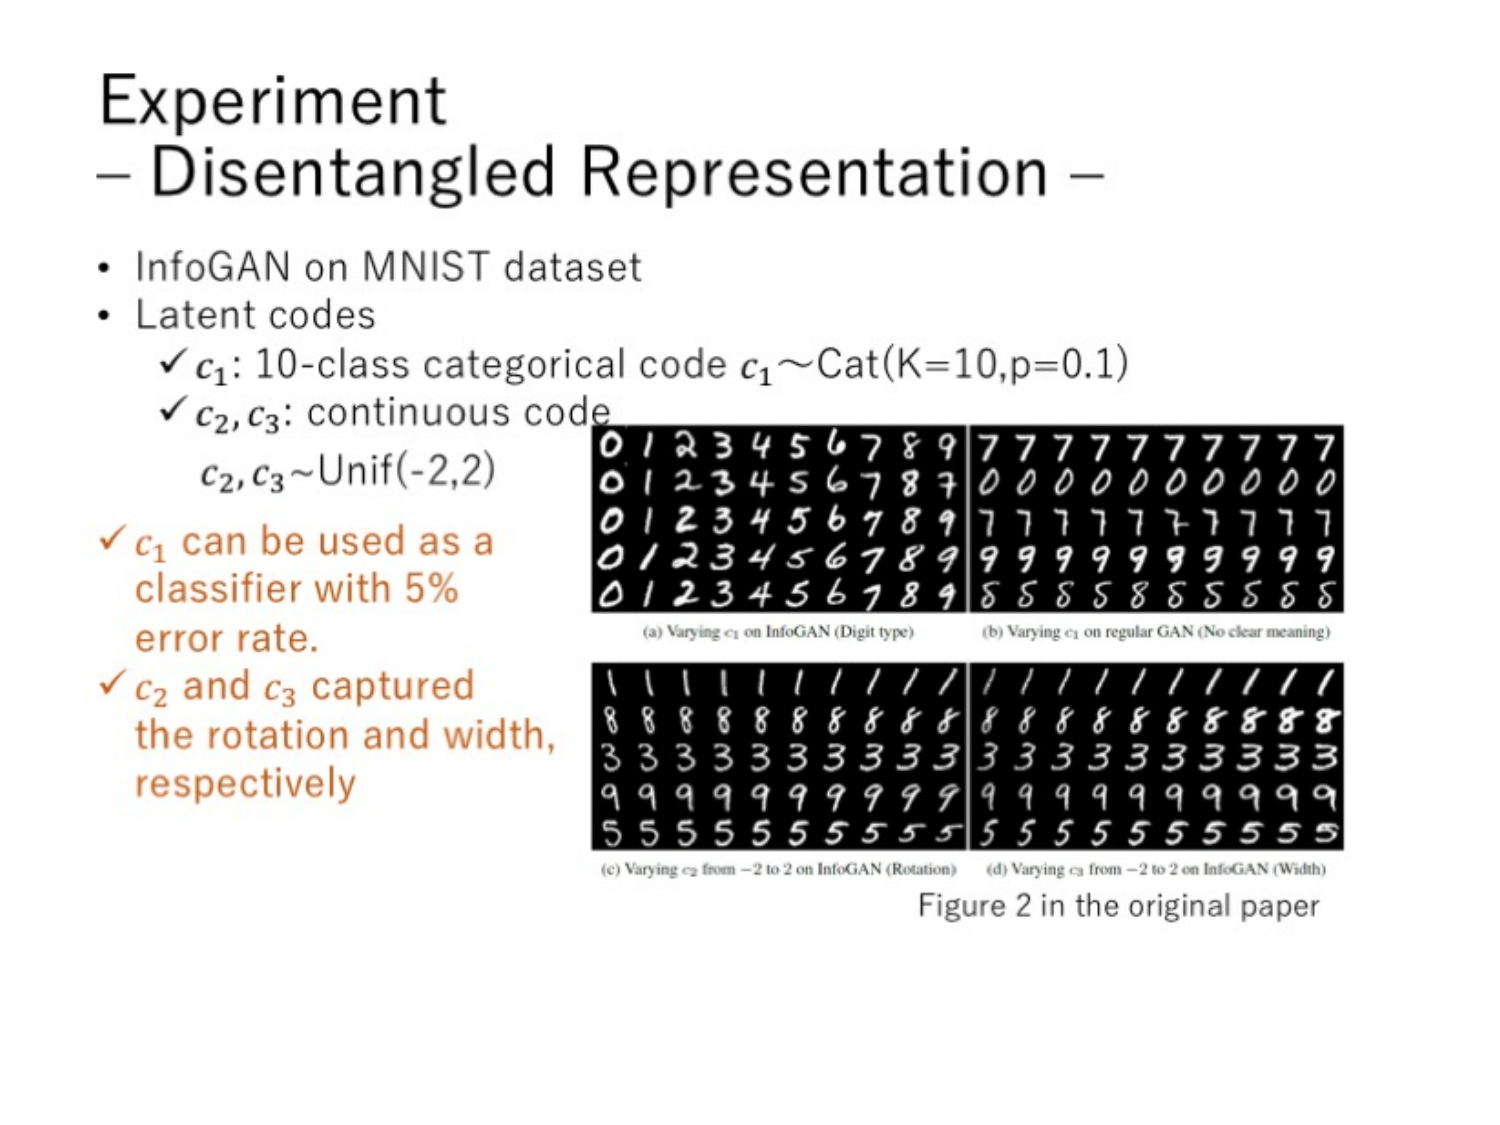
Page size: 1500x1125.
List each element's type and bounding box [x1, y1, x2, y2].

picture [52, 30, 1366, 939]
